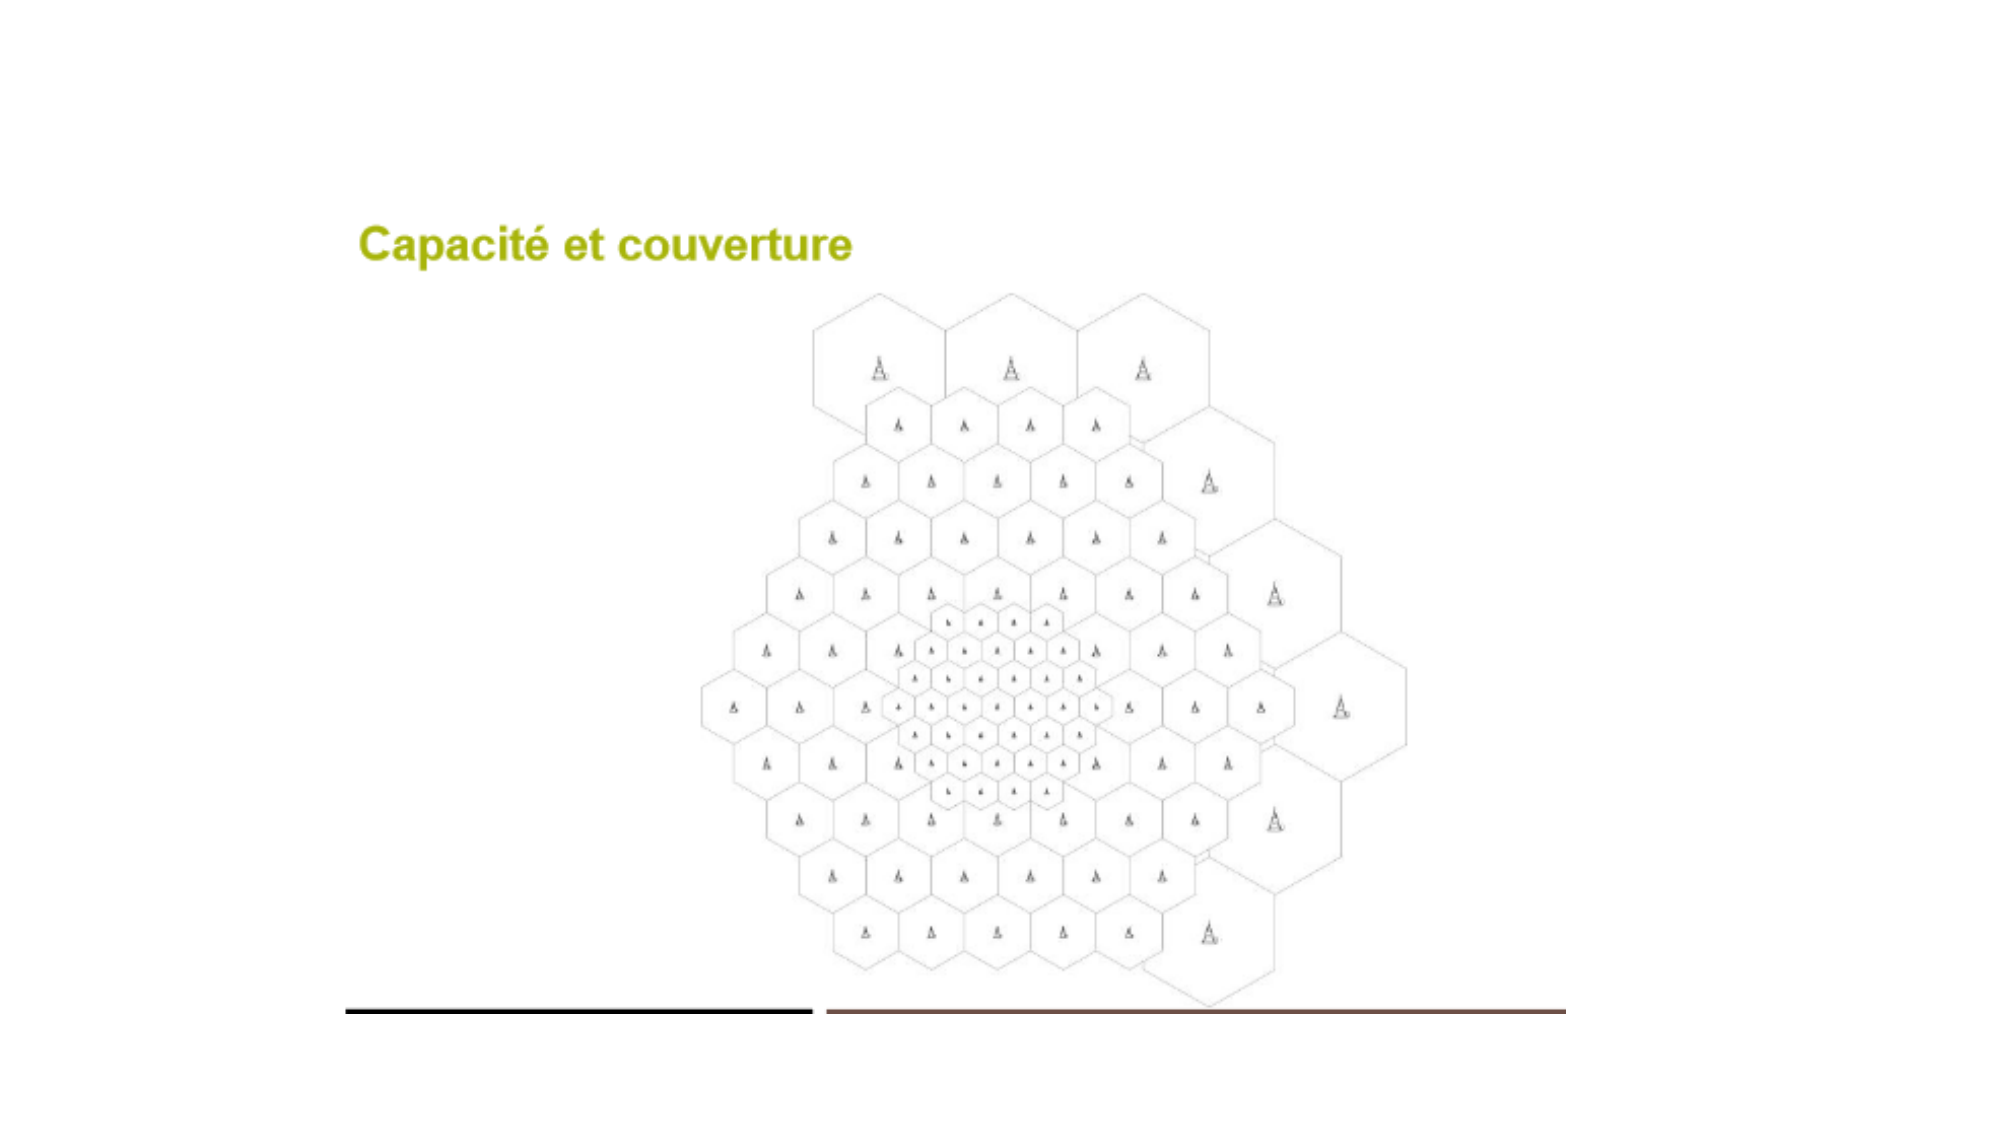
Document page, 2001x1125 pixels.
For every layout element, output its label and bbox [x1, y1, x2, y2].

picture [342, 174, 1566, 1014]
